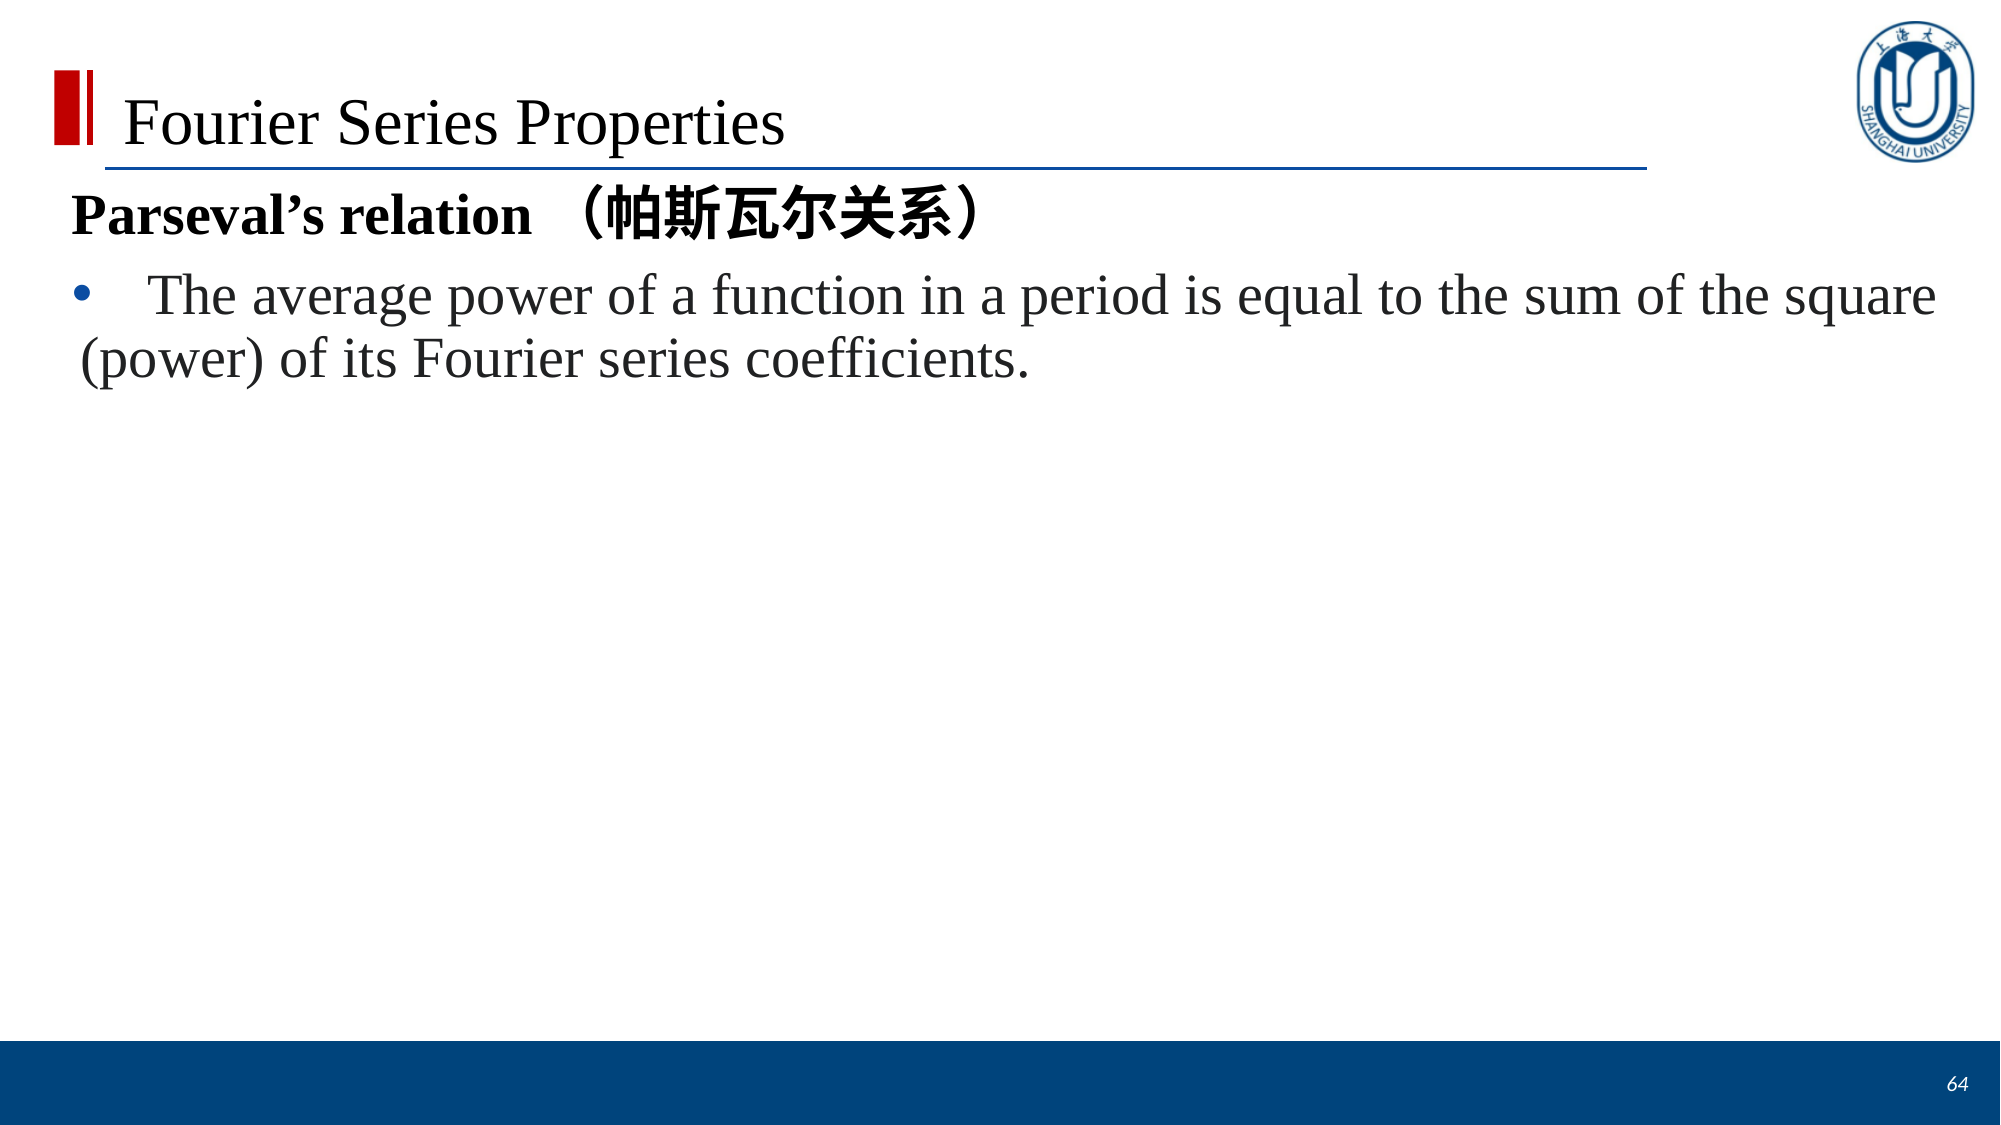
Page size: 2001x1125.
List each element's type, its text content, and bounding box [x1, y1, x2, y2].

slide_number 64 [1768, 1052, 1984, 1113]
title Fourier Series Properties [108, 37, 1857, 167]
picture [1855, 21, 1978, 163]
